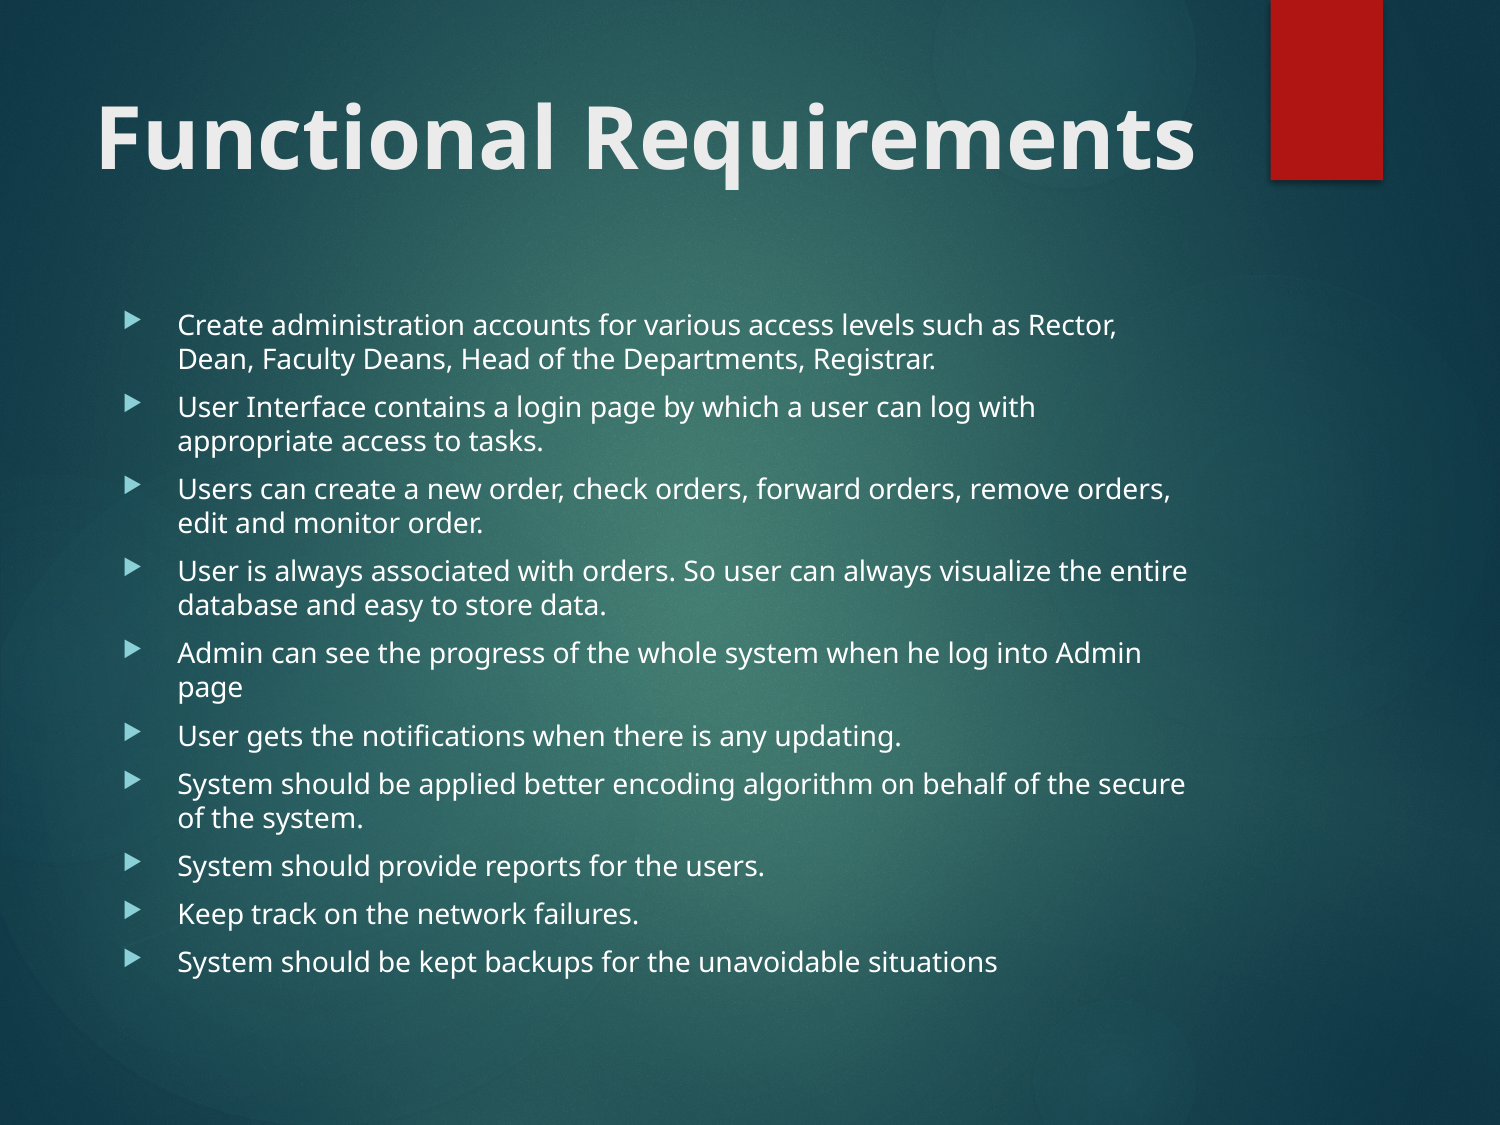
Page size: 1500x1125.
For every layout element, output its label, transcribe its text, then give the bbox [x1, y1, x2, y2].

title Functional Requirements [79, 74, 1237, 304]
list Create administration accounts for various access levels such as Rector, Dean, Faculty Deans, Head of the Departments, Registrar. User Interface contains a login page by which a user can log with appropriate access to tasks. Users can create a new order, check orders, forward orders, remove orders, edit and monitor order. User is always associated with orders. So user can always visualize the entire database and easy to store data. Admin can see the progress of the whole system when he log into Admin page User gets the notifications when there is any updating. System should be applied better encoding algorithm on behalf of the secure of the system. System should provide reports for the users. Keep track on the network failures. System should be kept backups for the unavoidable situations [107, 304, 1209, 988]
